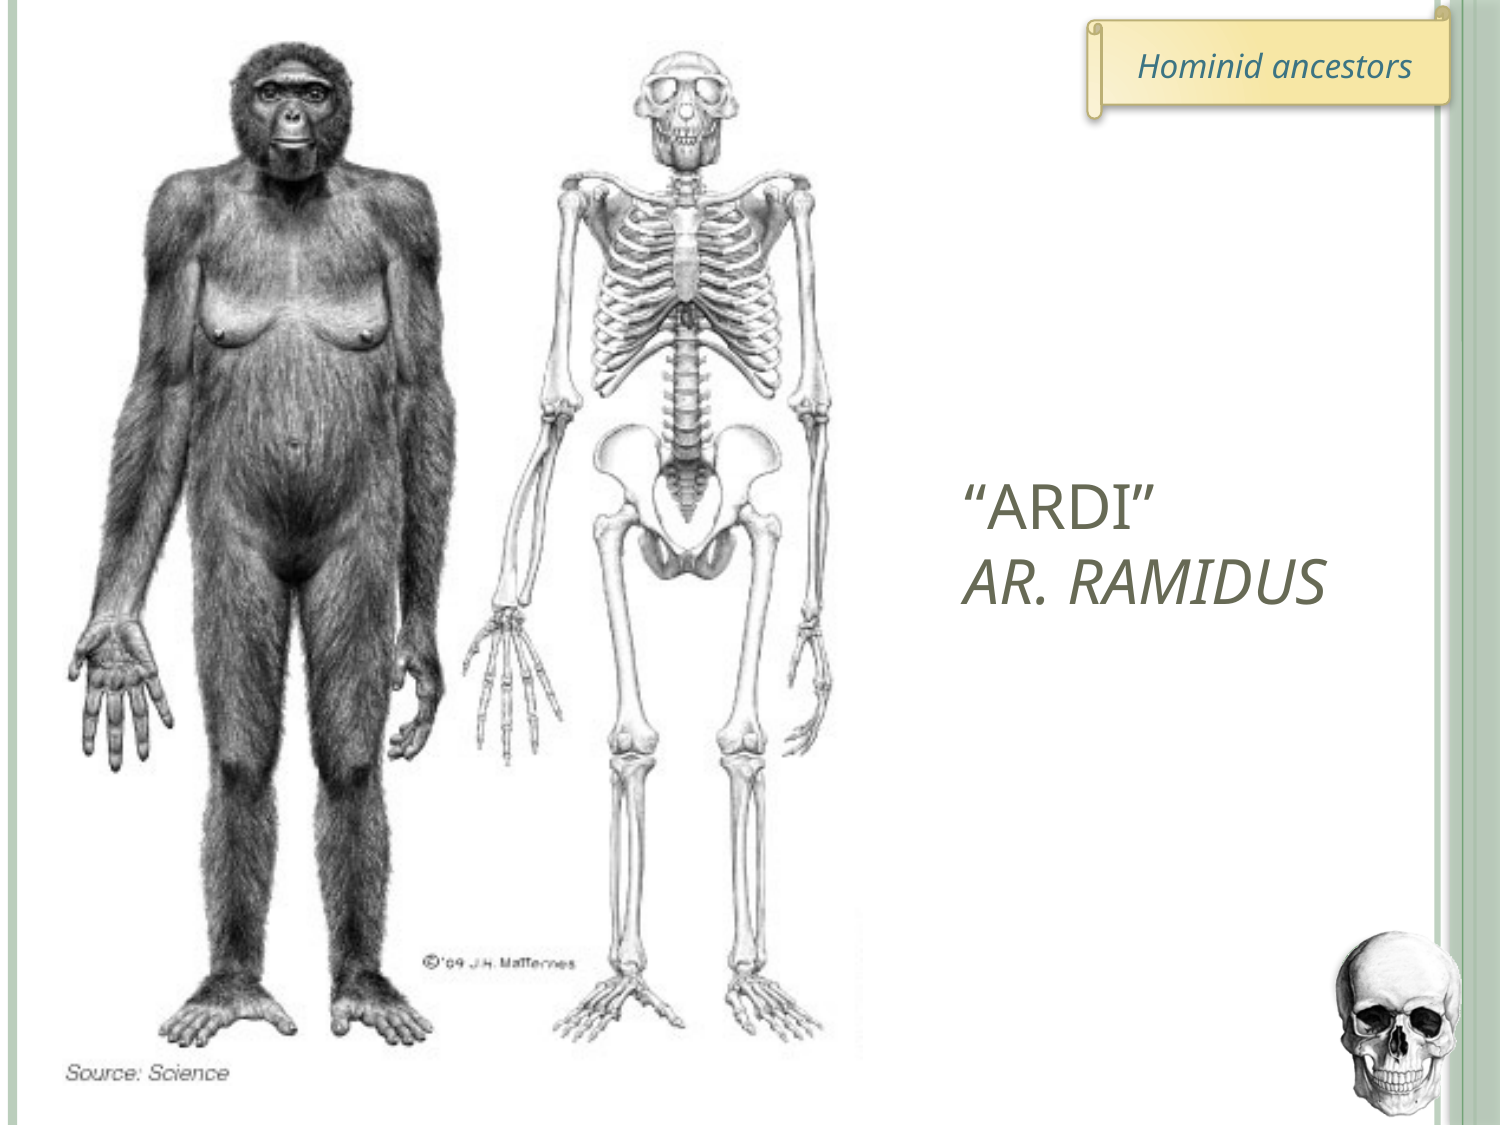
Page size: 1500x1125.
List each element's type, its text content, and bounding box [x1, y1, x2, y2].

text_box Hominid ancestors [1087, 37, 1463, 93]
picture [61, 39, 863, 1087]
text_box [1086, 5, 1451, 120]
picture [1299, 924, 1500, 1125]
title “Ardi” Ar. ramidus [950, 425, 1425, 625]
